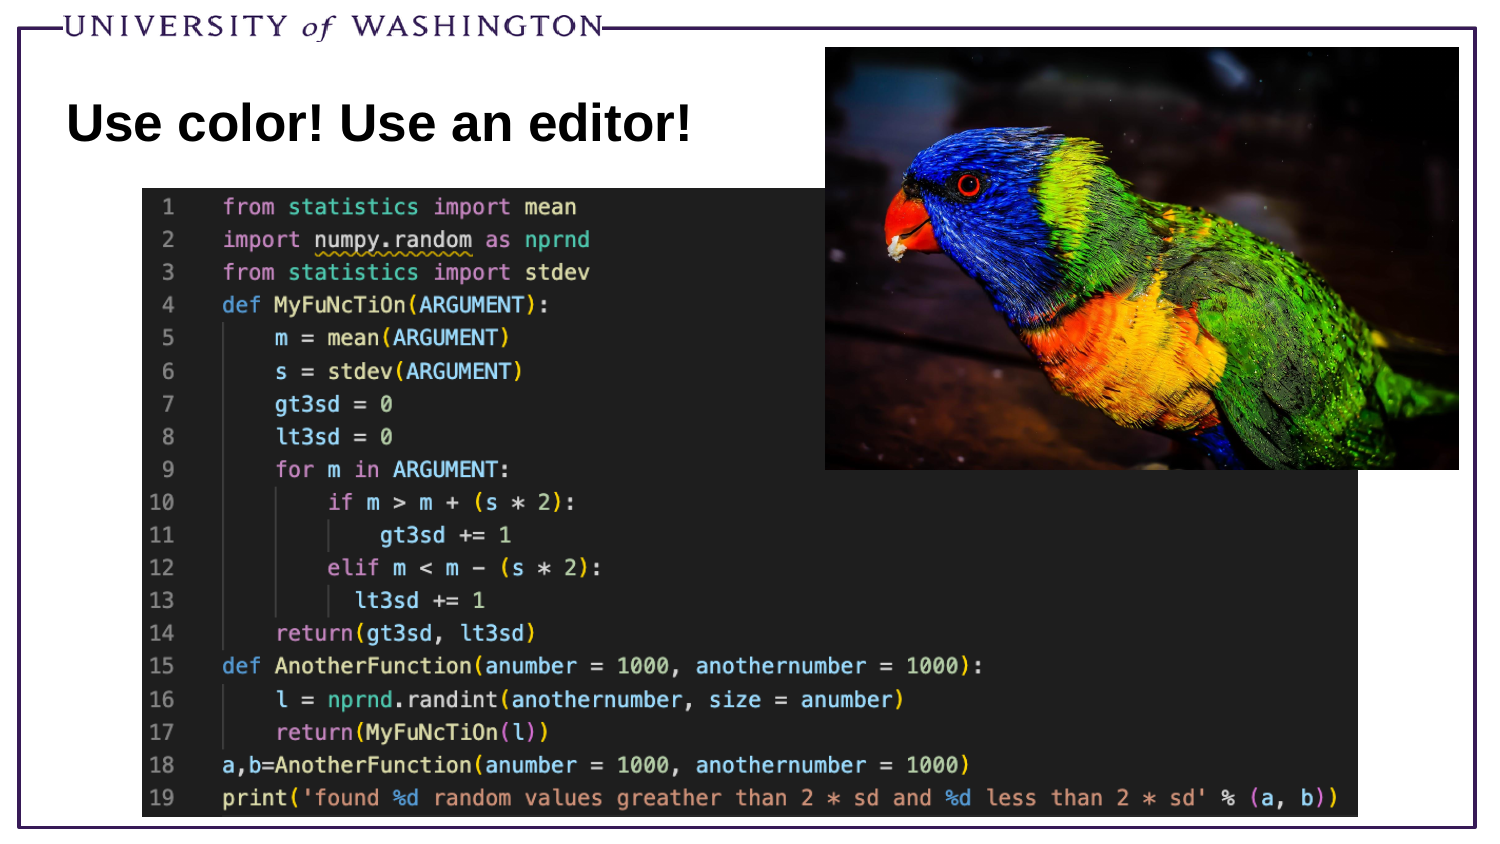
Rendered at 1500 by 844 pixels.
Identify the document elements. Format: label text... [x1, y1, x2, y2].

title Use color! Use an editor! [51, 72, 819, 167]
picture [15, 15, 1480, 830]
